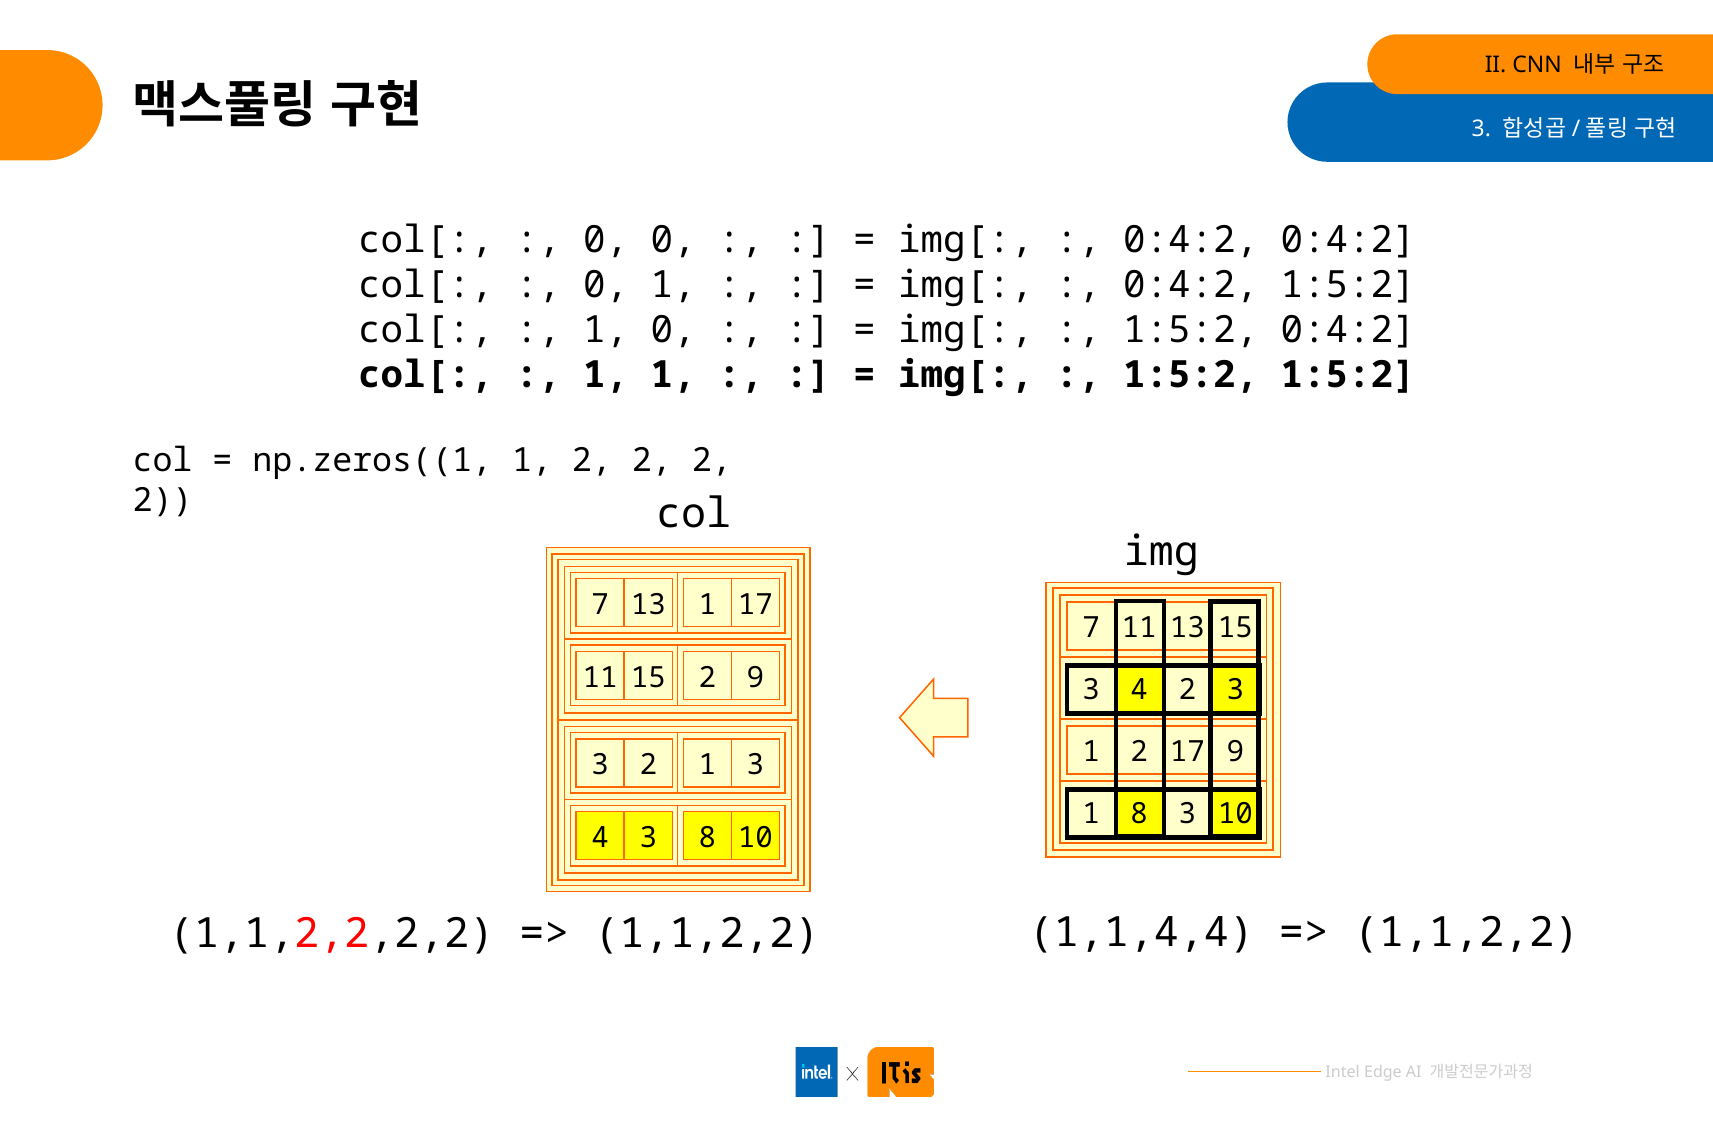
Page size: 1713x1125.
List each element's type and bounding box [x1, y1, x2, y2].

text_box [545, 547, 811, 892]
text_box [117, 430, 760, 543]
text_box [154, 898, 834, 964]
text_box [1456, 42, 1680, 85]
text_box [343, 207, 1431, 402]
text_box [1444, 106, 1693, 149]
title [117, 51, 1167, 162]
text_box [1014, 897, 1594, 963]
text_box [1045, 516, 1281, 858]
text_box [11, 13, 778, 80]
text_box [898, 676, 969, 760]
